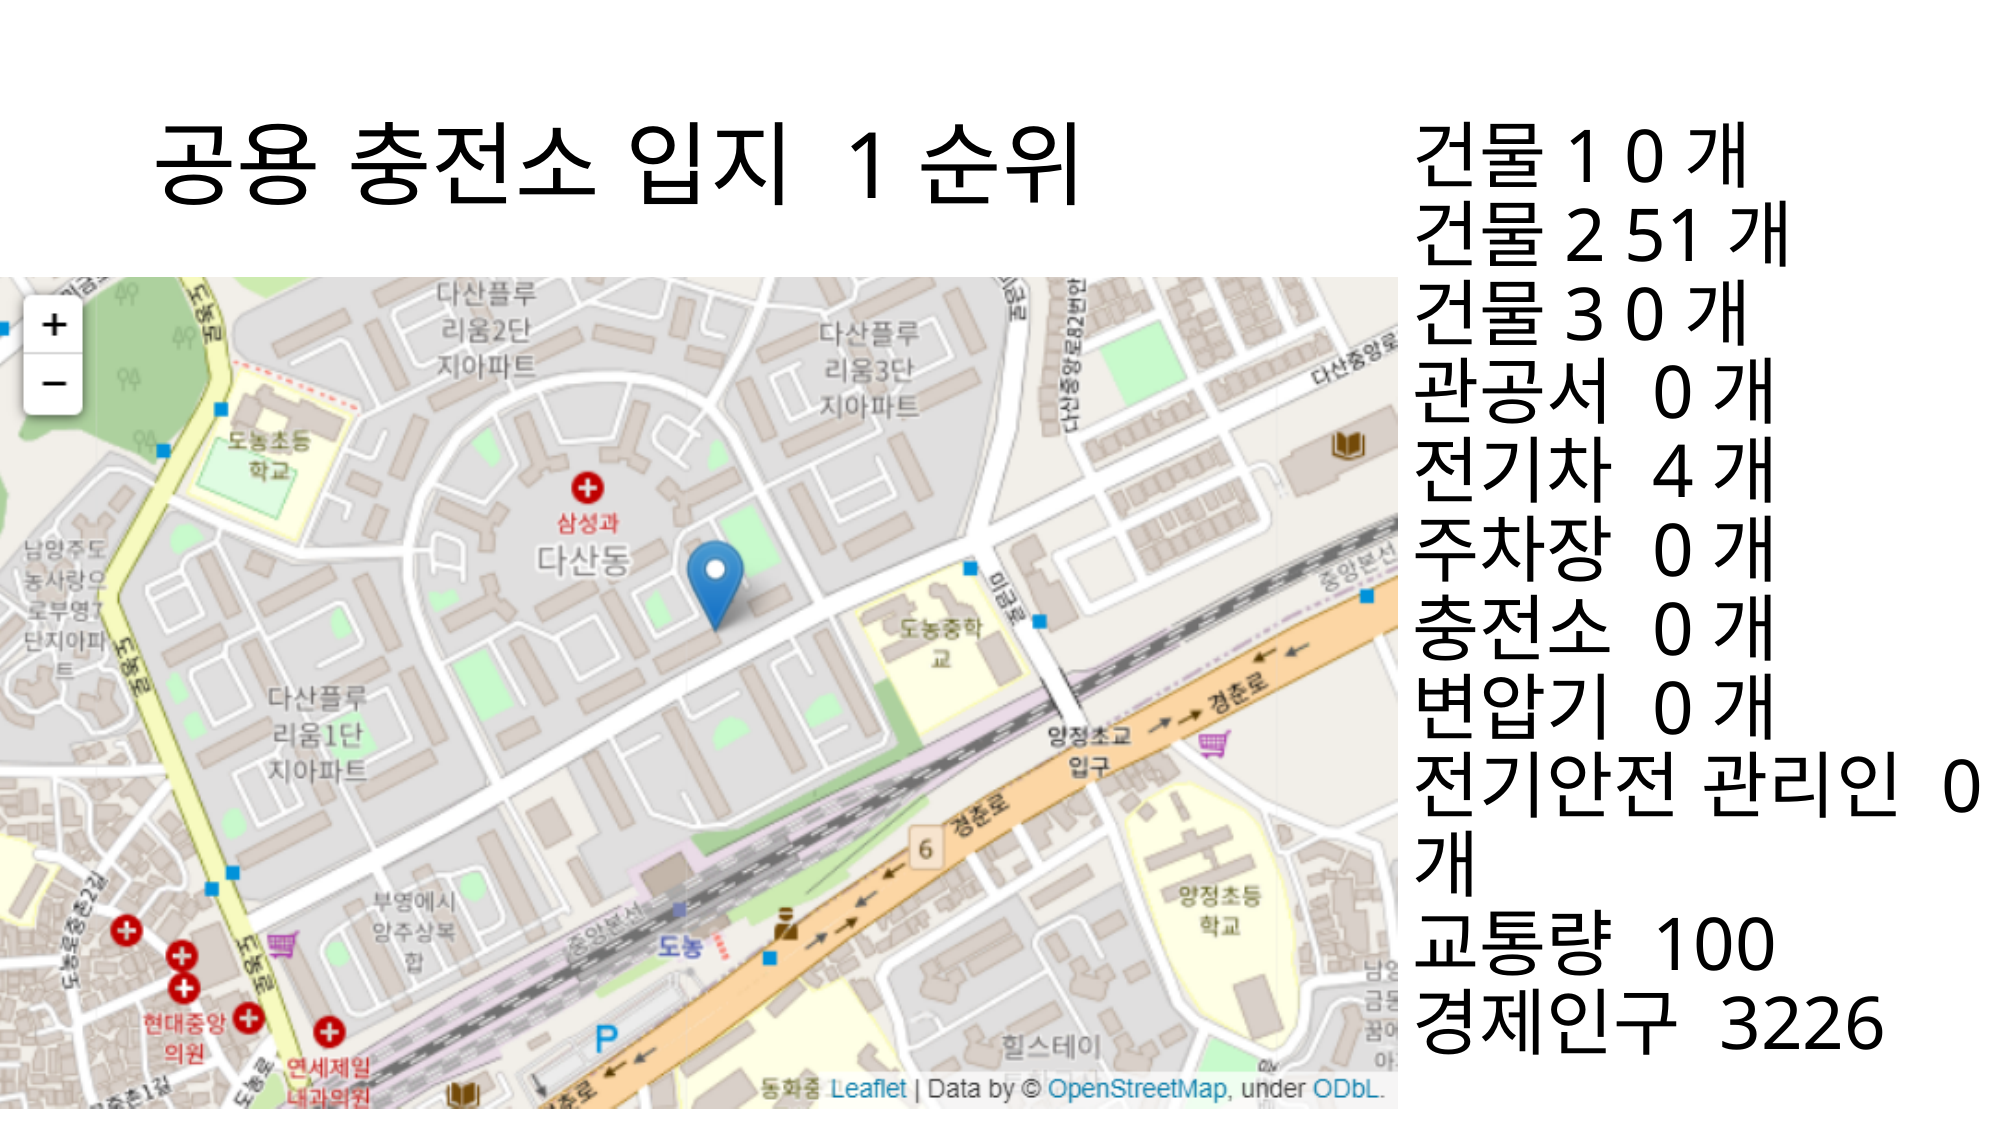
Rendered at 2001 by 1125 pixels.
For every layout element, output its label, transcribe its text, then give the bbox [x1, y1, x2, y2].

text_box 건물1 0개 건물2 51개 건물3 0개 관공서 0개 전기차 4개 주차장 0개 충전소 0개 변압기 0개 전기안전 관리인 0개 교통량 100 경제인구 3226 [1397, 59, 2000, 1125]
picture [0, 277, 1398, 1109]
title 공용 충전소 입지 1순위 [137, 59, 1397, 277]
